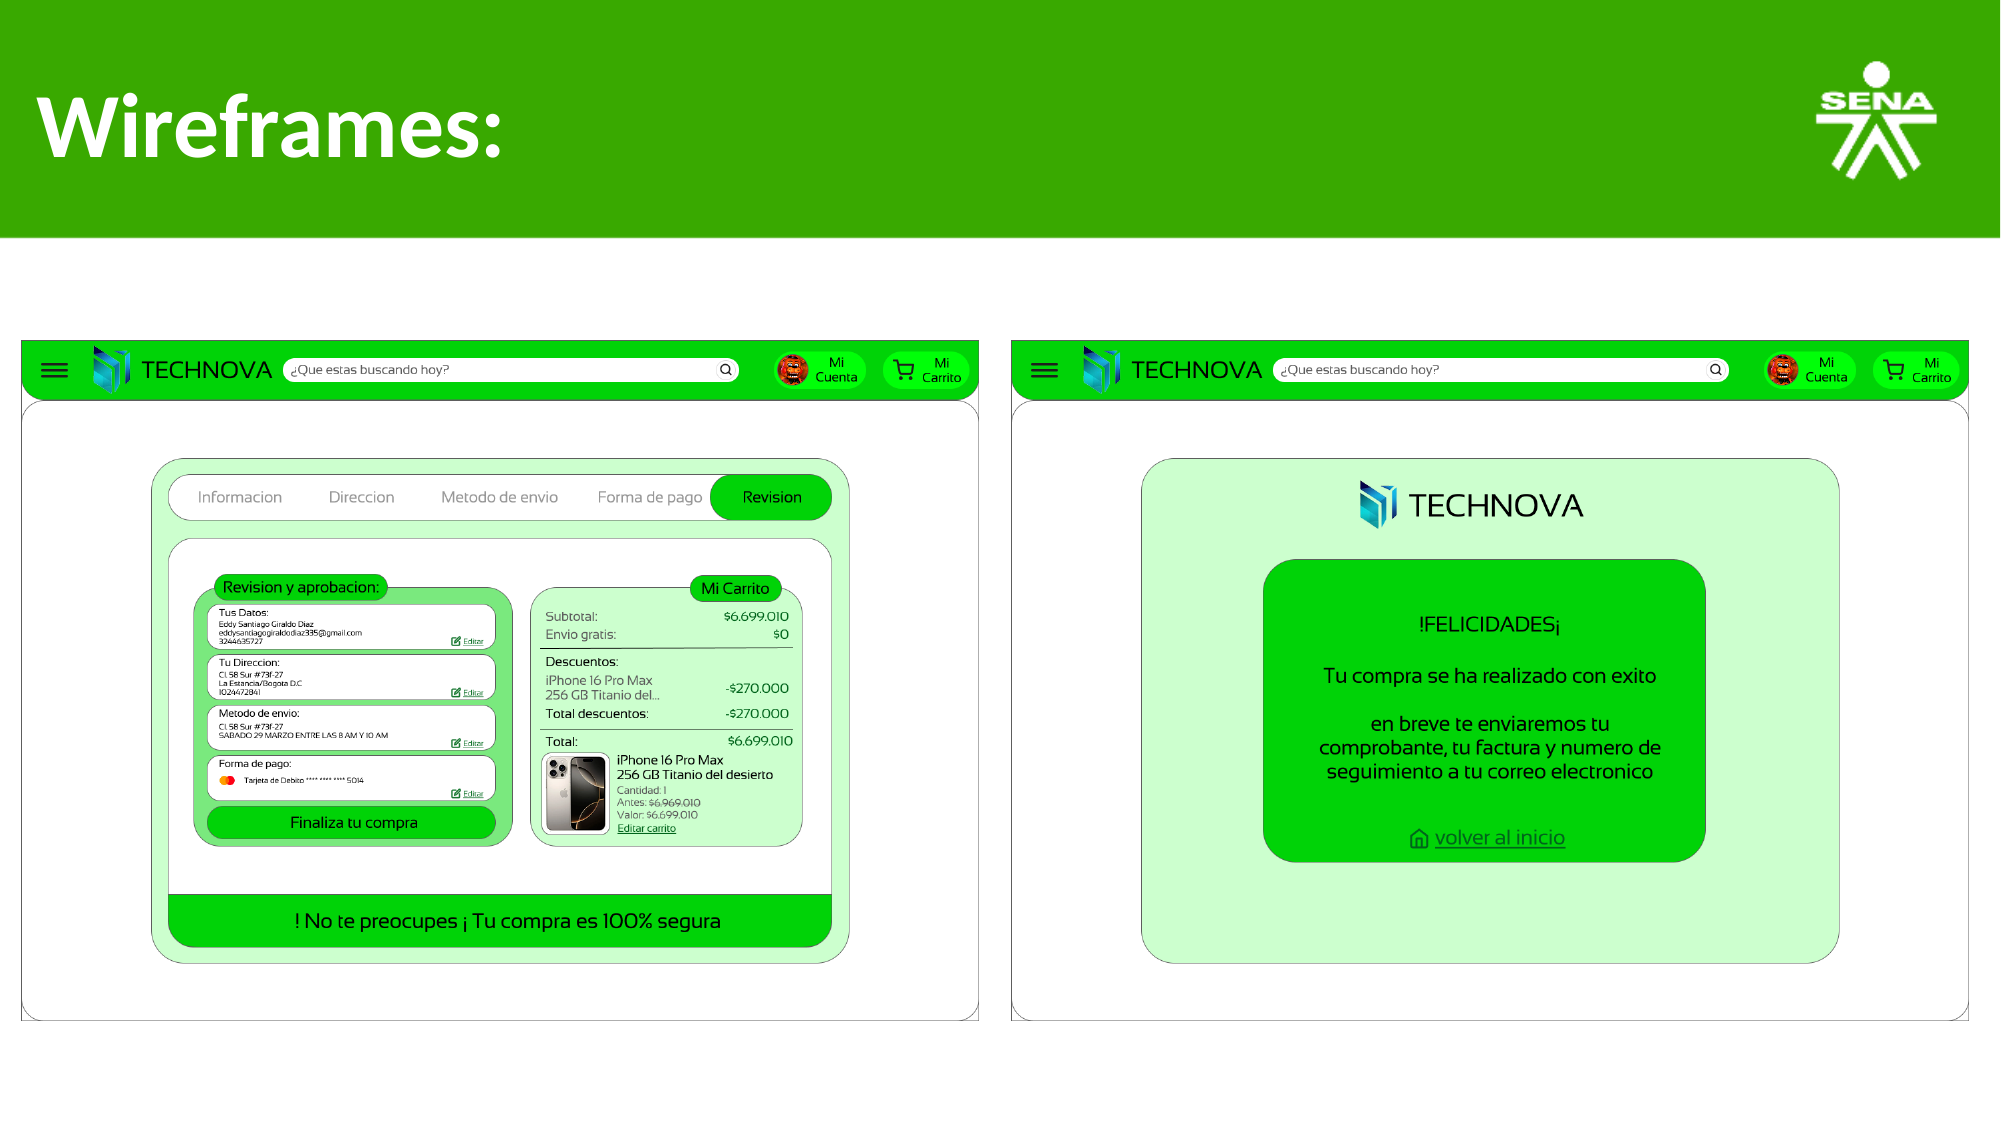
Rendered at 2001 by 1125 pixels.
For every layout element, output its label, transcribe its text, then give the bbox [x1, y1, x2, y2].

picture [0, 0, 2001, 1125]
title Wireframes: [21, 12, 1747, 230]
